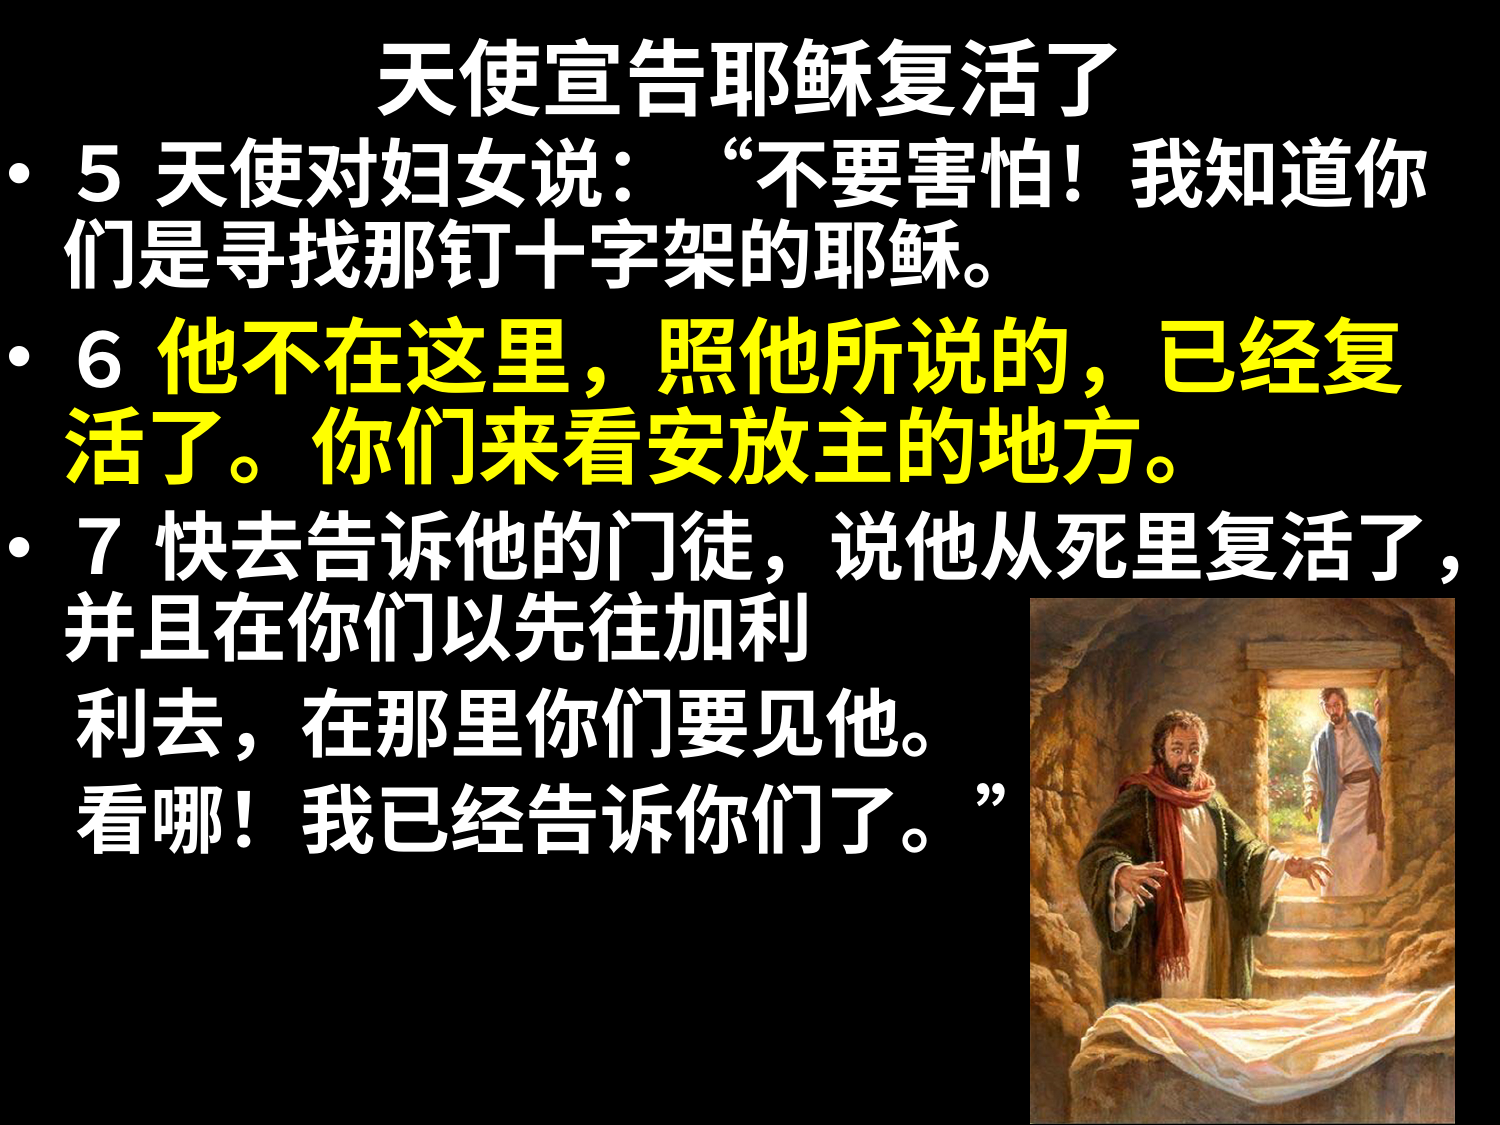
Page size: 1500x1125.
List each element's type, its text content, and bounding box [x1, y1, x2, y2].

picture [1029, 598, 1455, 1124]
list ５ 天使对妇女说：“不要害怕！我知道你们是寻找那钉十字架的耶稣。 ６ 他不在这里，照他所说的，已经复活了。你们来看安放主的地方。 ７ 快去告诉他的门徒，说他从死里复活了，并且在你们以先往加利 利去，在那里你们要见他。 看哪！我已经告诉你们了。” [0, 129, 1477, 1005]
title 天使宣告耶稣复活了 [75, 11, 1425, 129]
